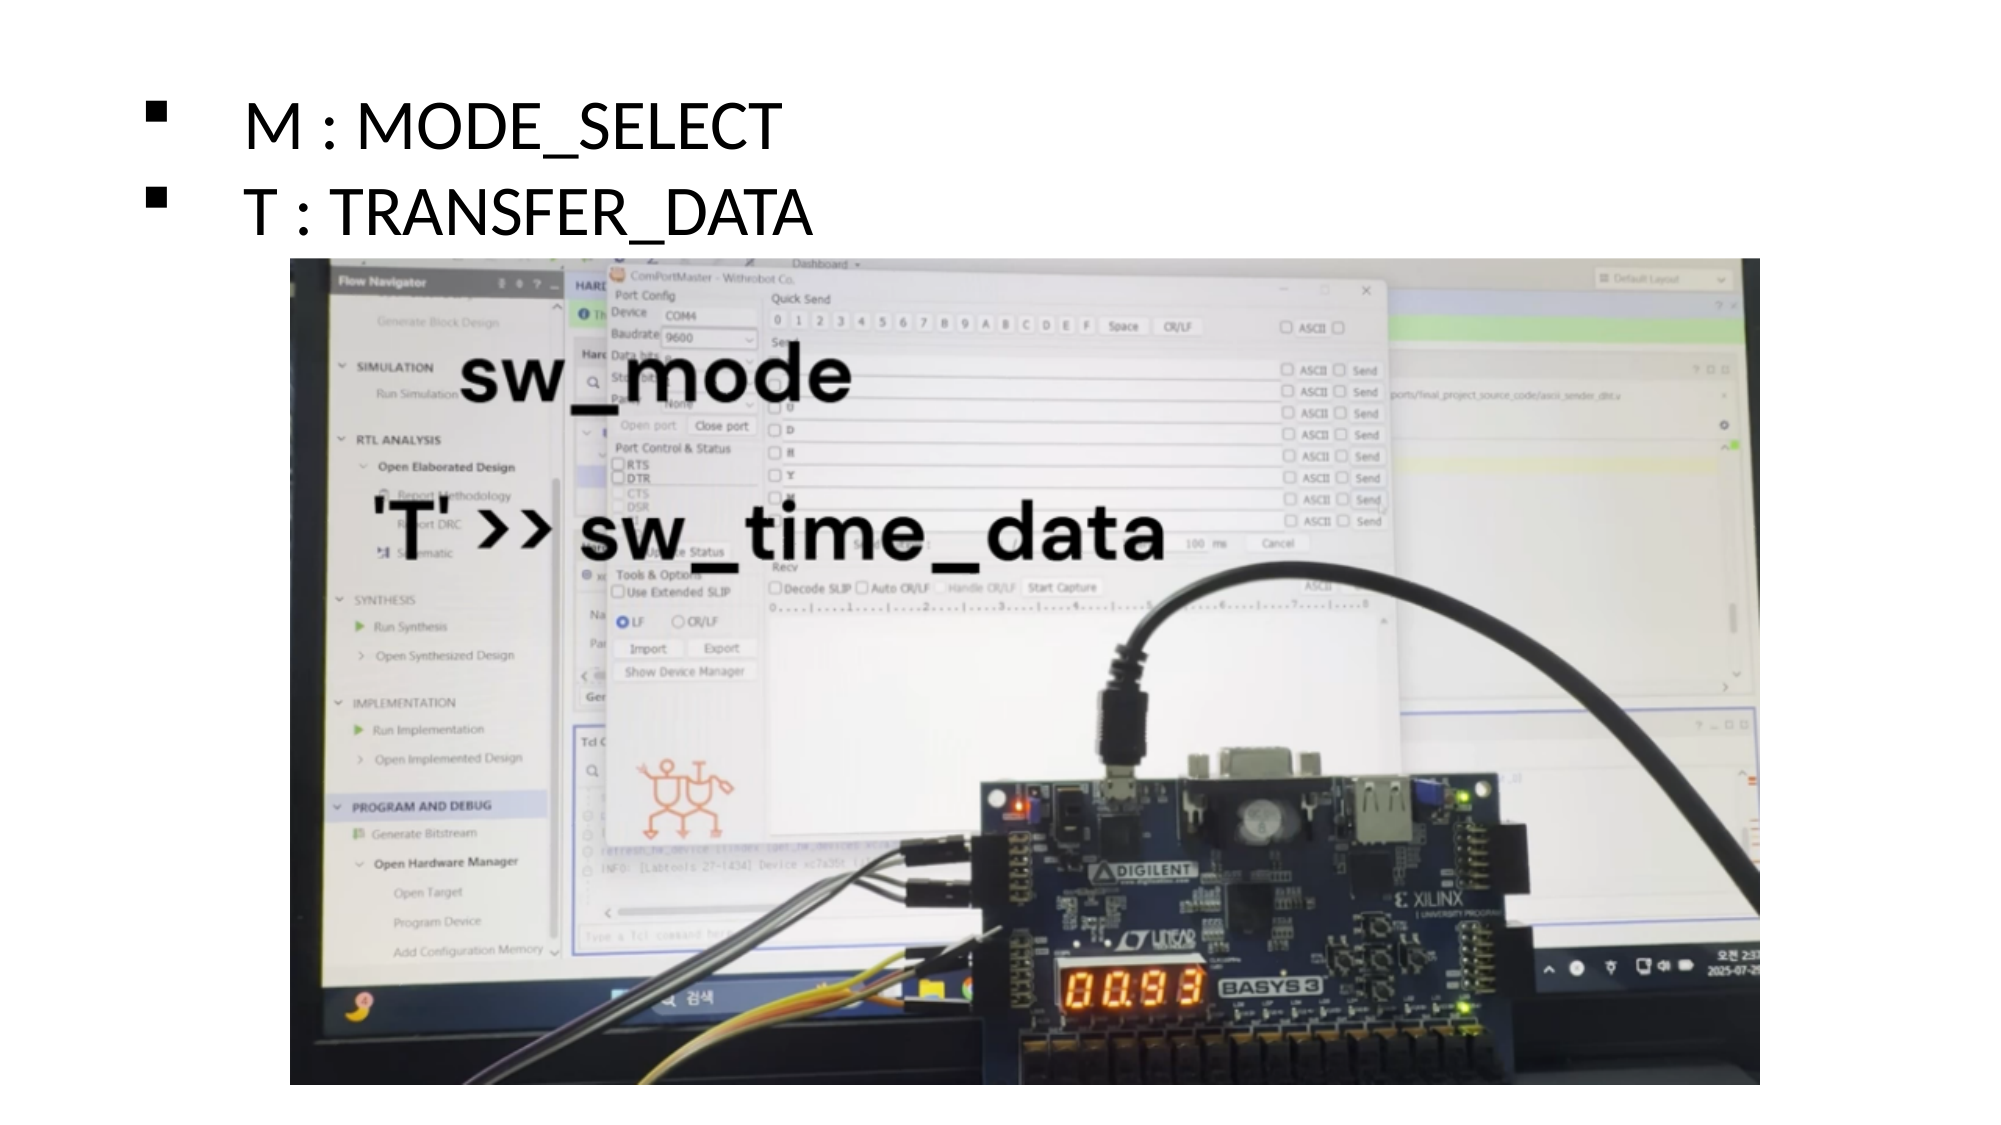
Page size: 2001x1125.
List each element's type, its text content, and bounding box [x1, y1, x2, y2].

picture [289, 256, 1760, 1085]
text_box M : MODE_SELECT T : TRANSFER_DATA [124, 70, 1925, 258]
